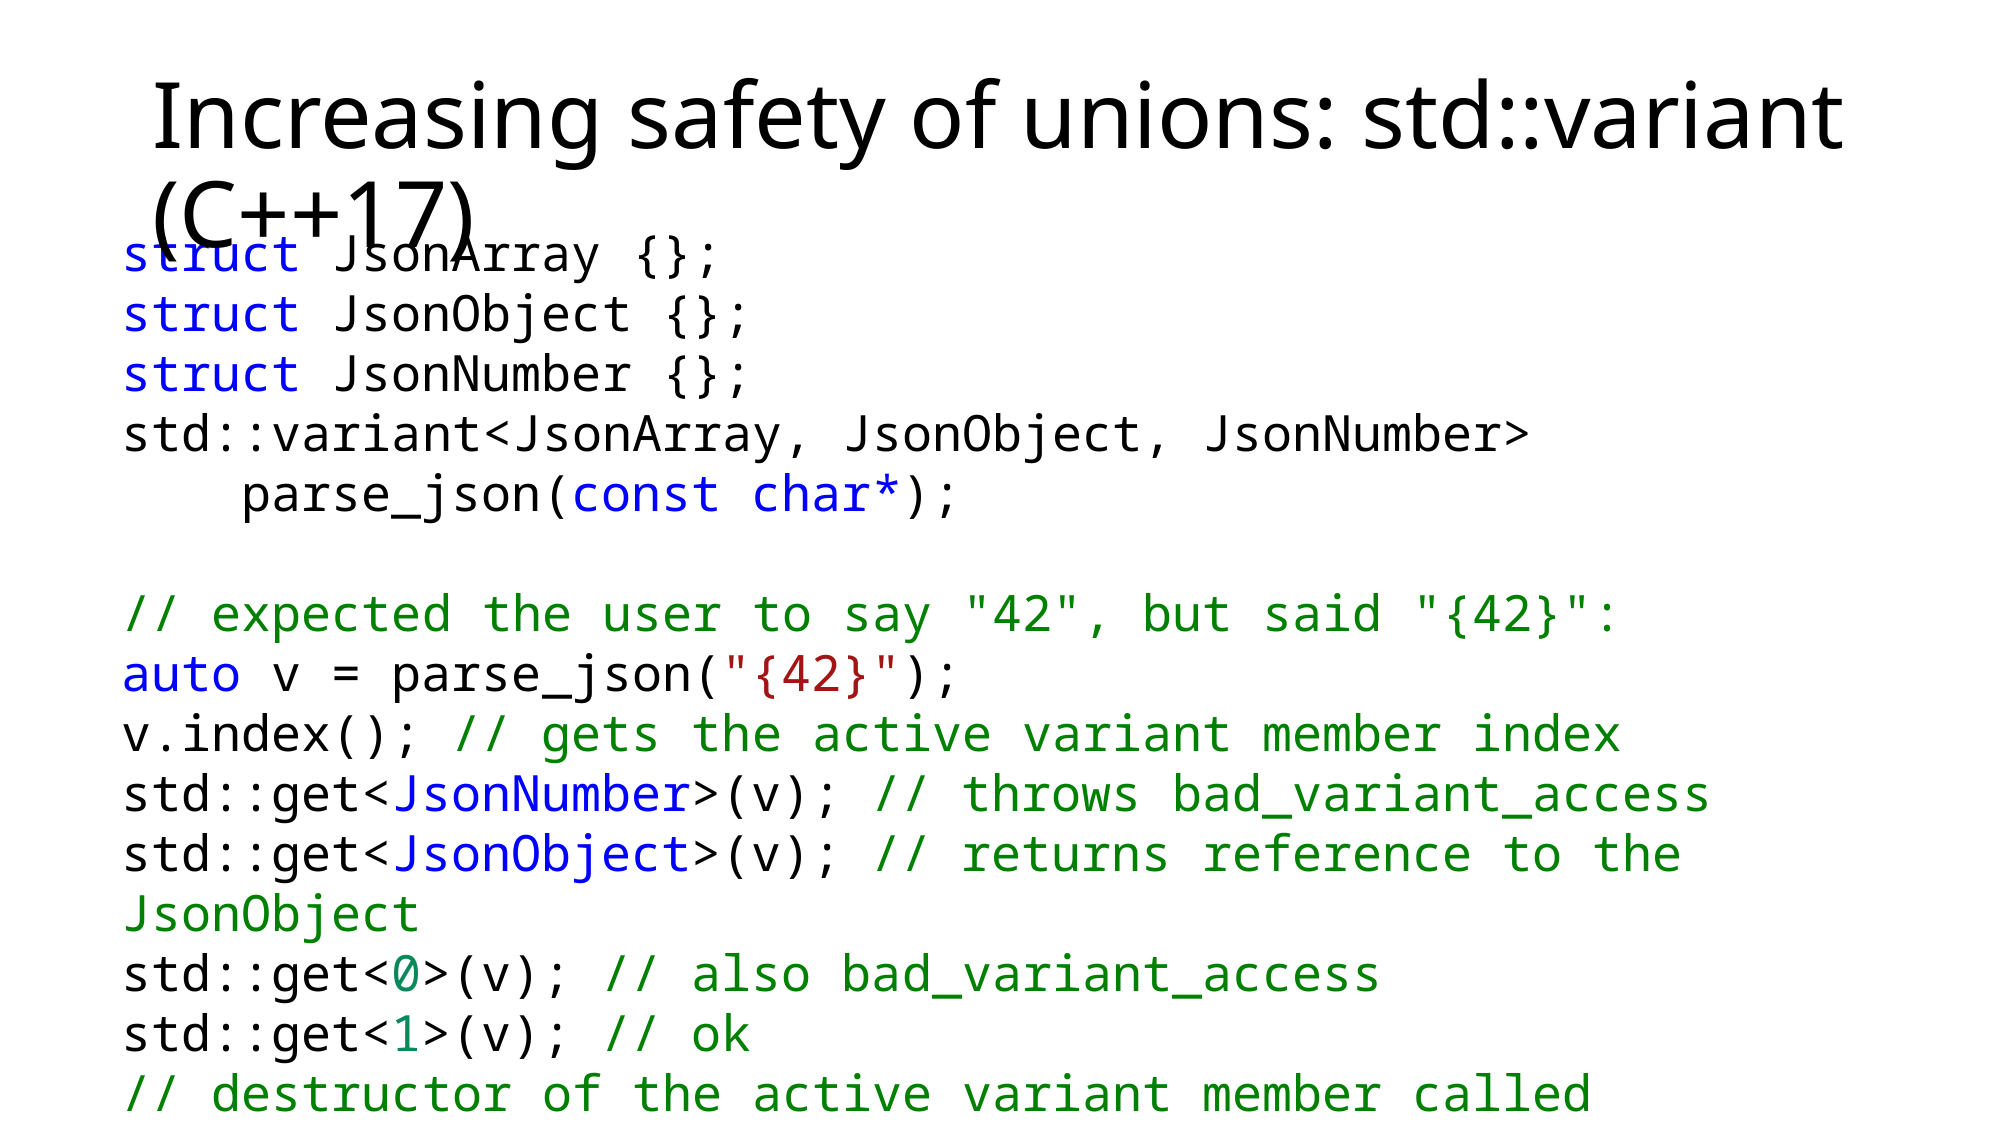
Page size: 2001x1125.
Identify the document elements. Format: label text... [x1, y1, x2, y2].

text_box struct JsonArray {}; struct JsonObject {}; struct JsonNumber {}; std::variant<JsonArray, JsonObject, JsonNumber> parse_json(const char*); // expected the user to say "42", but said "{42}": auto v = parse_json("{42}"); v.index(); // gets the active variant member index std::get<JsonNumber>(v); // throws bad_variant_access std::get<JsonObject>(v); // returns reference to the JsonObject std::get<0>(v); // also bad_variant_access std::get<1>(v); // ok // destructor of the active variant member called automatically [107, 214, 1879, 1125]
title Increasing safety of unions: std::variant (C++17) [137, 59, 1966, 278]
